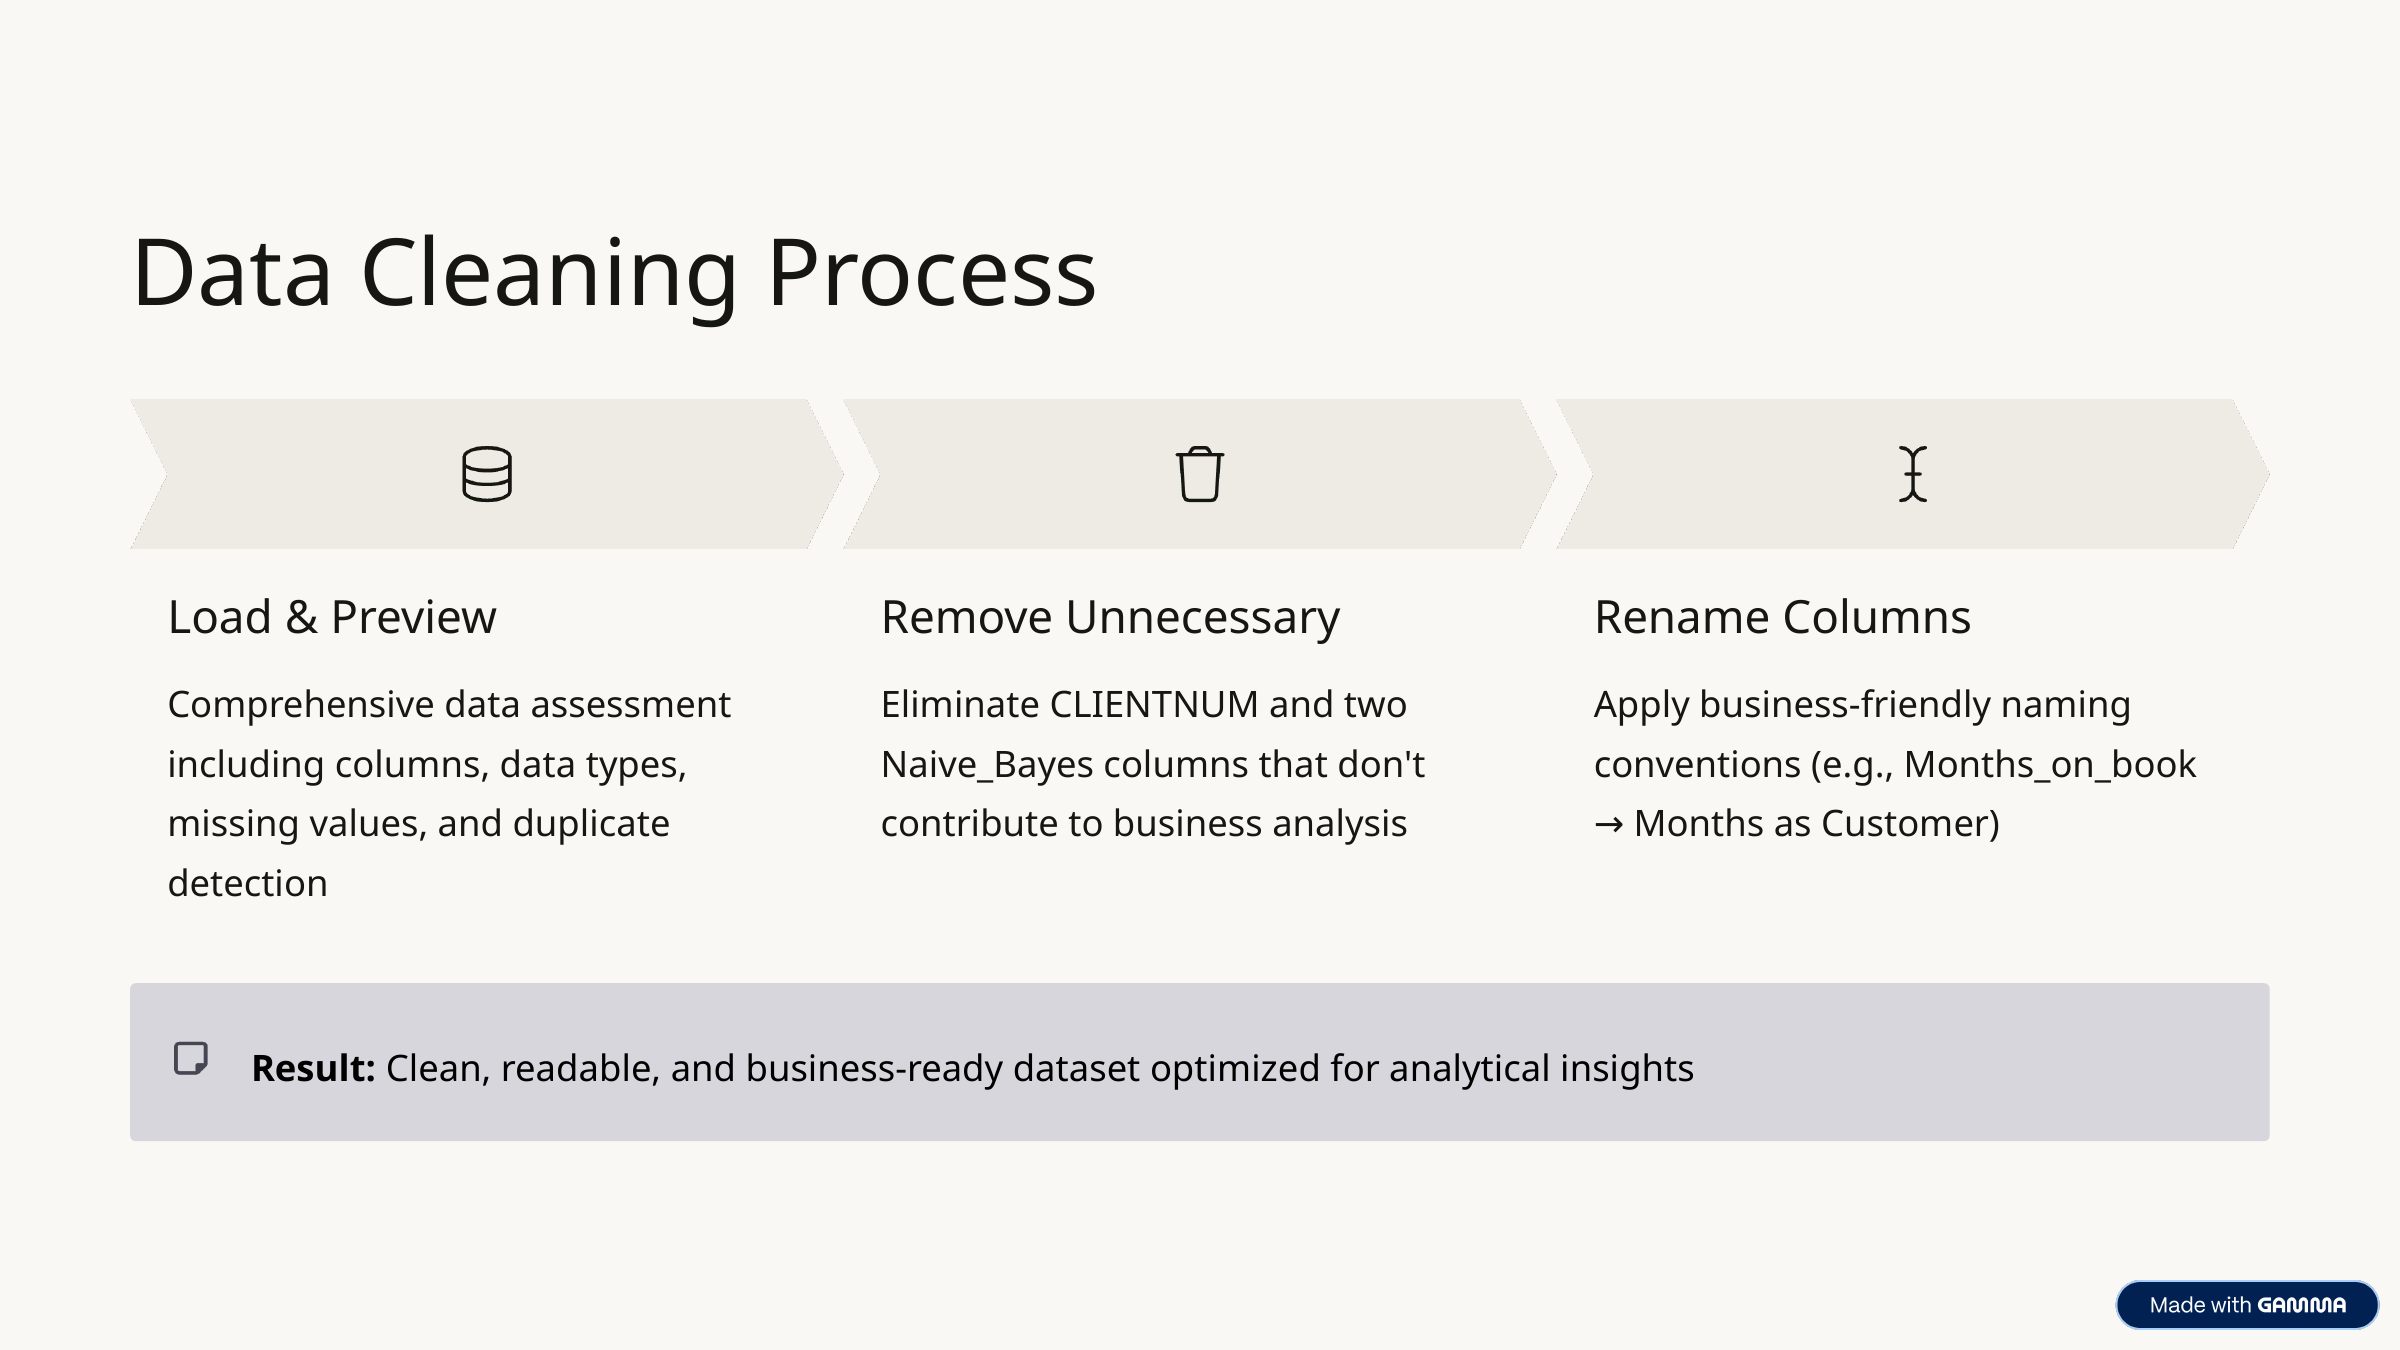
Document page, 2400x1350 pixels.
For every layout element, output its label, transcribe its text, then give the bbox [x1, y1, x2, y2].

picture [130, 399, 2270, 549]
picture [2106, 1271, 2389, 1339]
text_box Remove Unnecessary [880, 585, 1351, 644]
text_box Load & Preview [167, 585, 633, 644]
text_box Result: Clean, readable, and business-ready dataset optimized for analytical insights [251, 1029, 2233, 1090]
text_box Data Cleaning Process [130, 208, 1111, 325]
text_box Rename Columns [1593, 585, 2059, 644]
text_box Eliminate CLIENTNUM and two Naive_Bayes columns that don't contribute to business analysis [880, 665, 1520, 845]
text_box [130, 983, 2270, 1142]
text_box Comprehensive data assessment including columns, data types, missing values, and duplicate detection [167, 665, 807, 904]
picture [167, 1039, 214, 1077]
text_box Apply business-friendly naming conventions (e.g., Months_on_book → Months as Customer) [1593, 665, 2233, 845]
